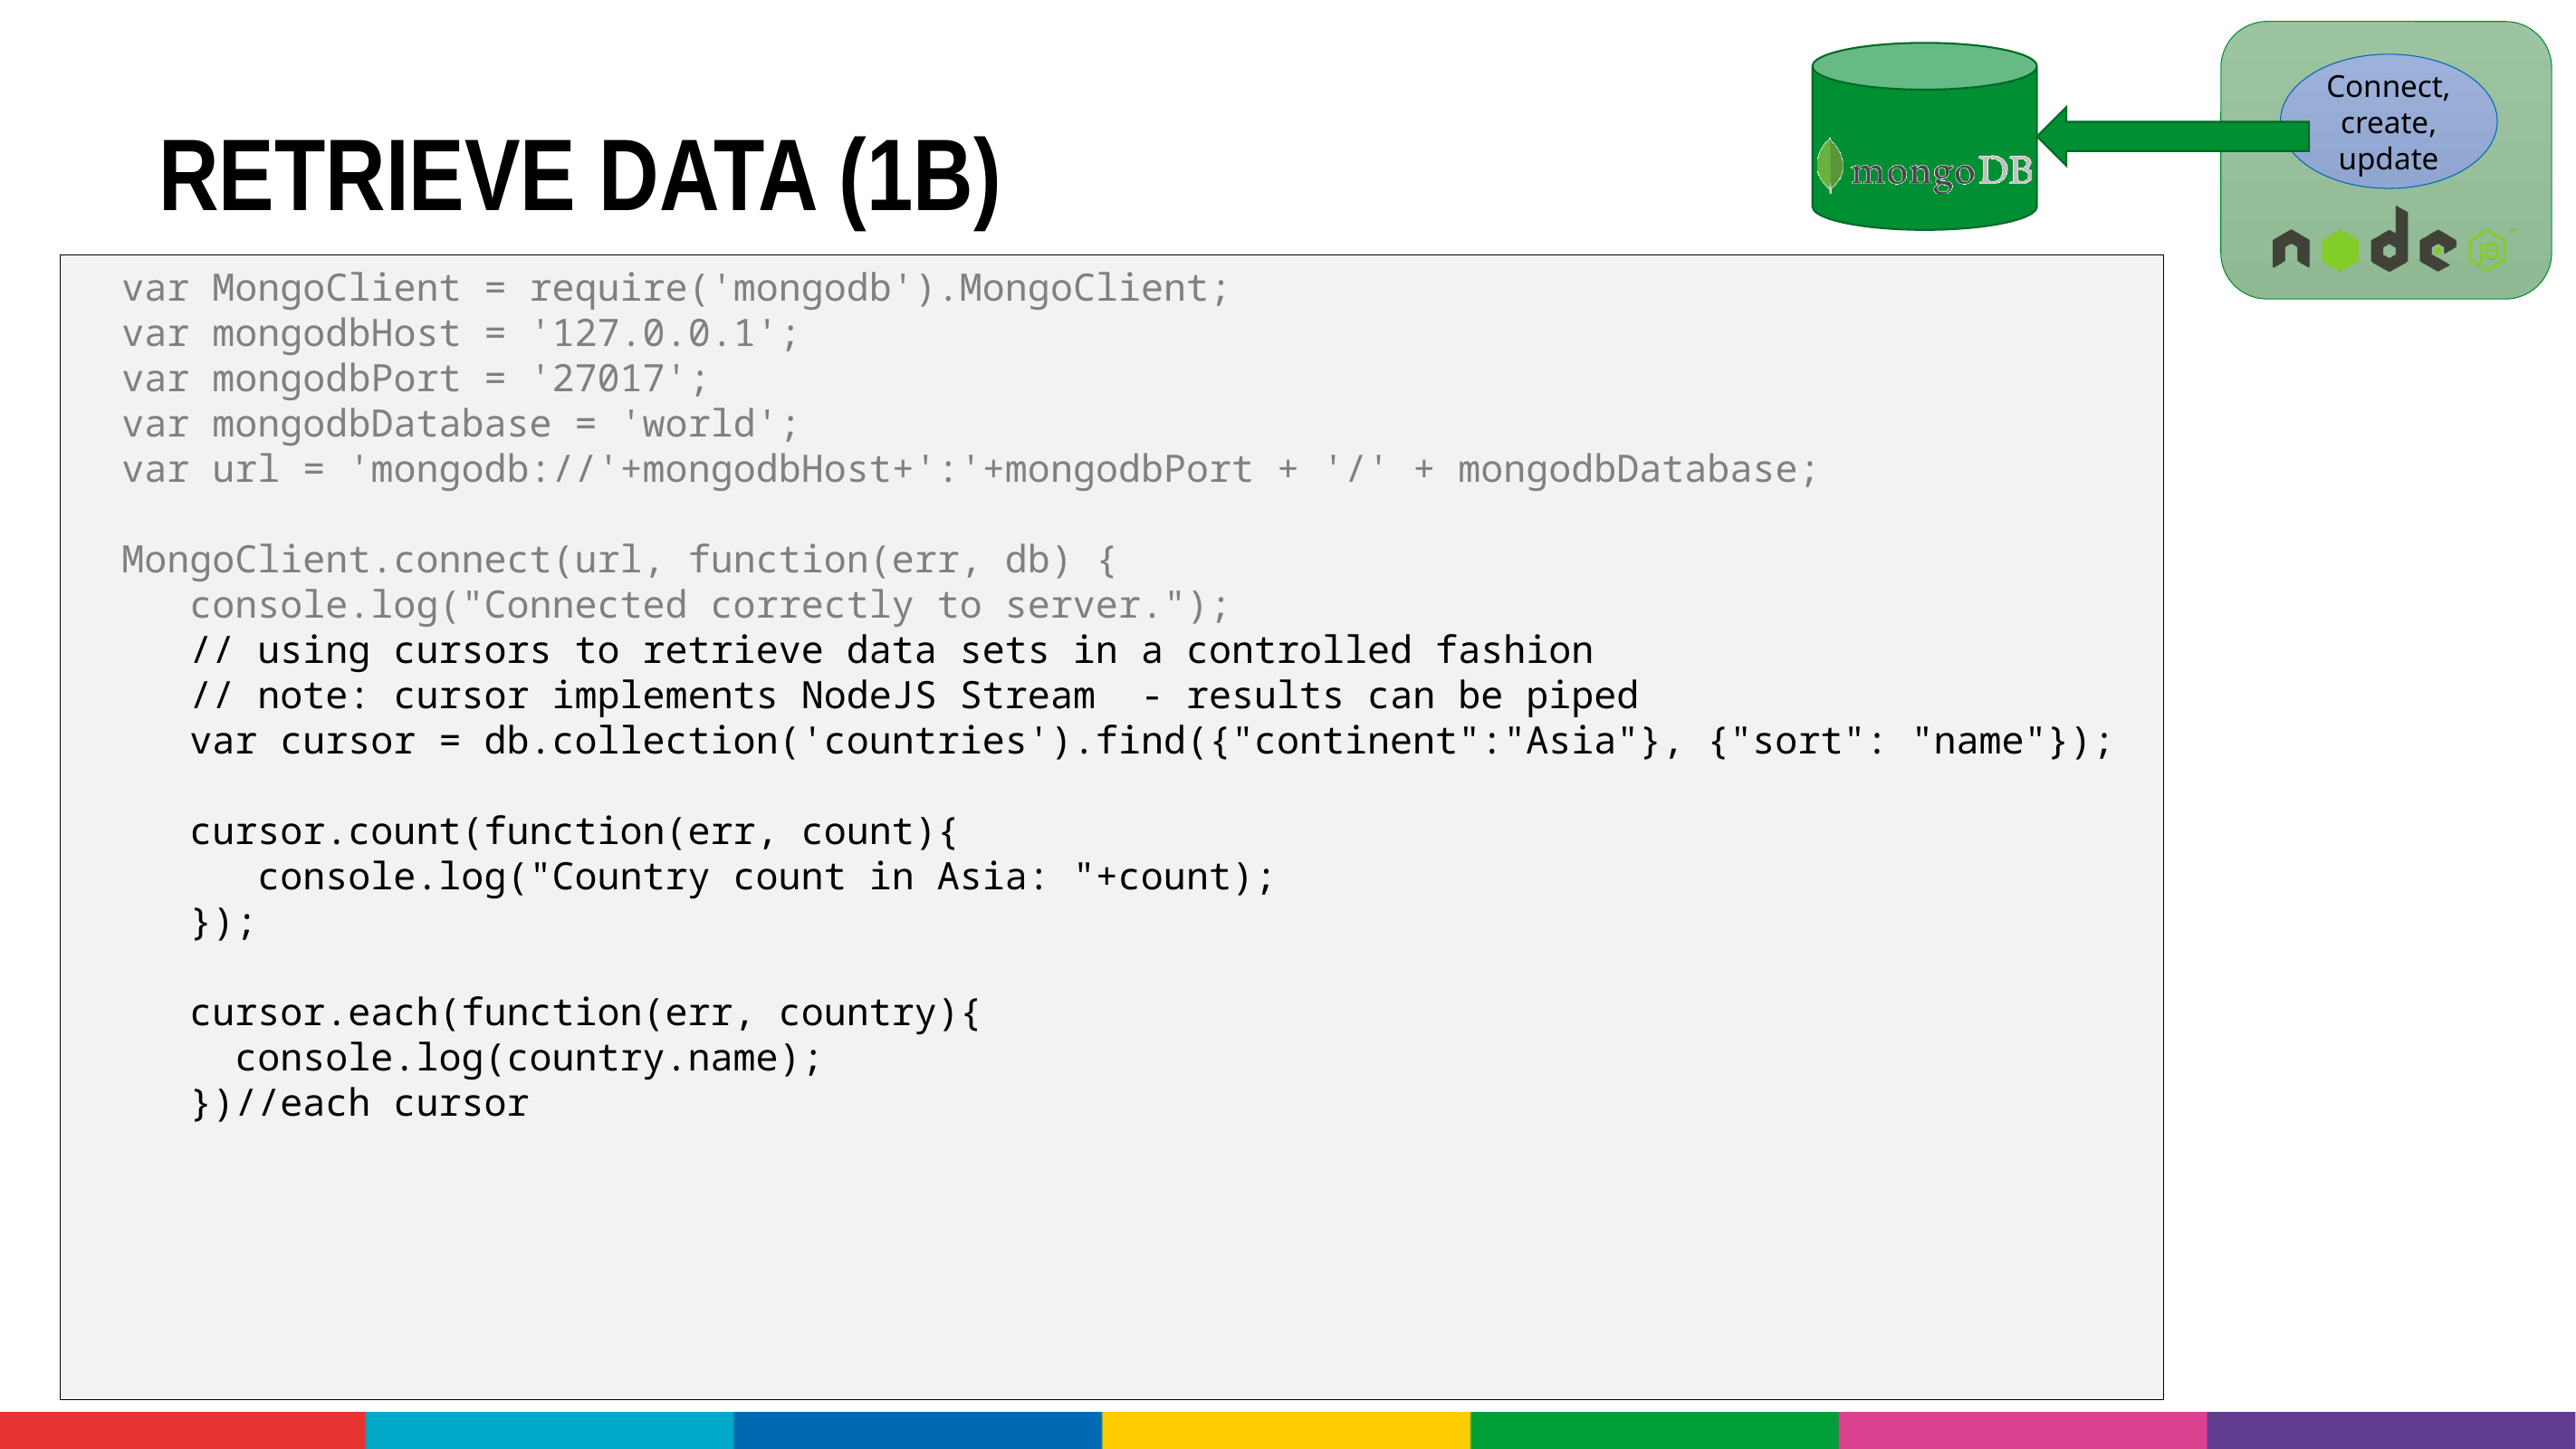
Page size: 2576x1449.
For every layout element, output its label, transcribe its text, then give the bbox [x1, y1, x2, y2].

title Retrieve data (1B) [145, 125, 2059, 254]
text_box Connect, create, update [2280, 53, 2498, 189]
picture [1817, 138, 2032, 194]
picture [2273, 206, 2517, 272]
text_box [60, 254, 2164, 1400]
text_box [1811, 42, 2038, 231]
text_box [2035, 104, 2311, 168]
text_box [2220, 21, 2552, 300]
picture [735, 1412, 2576, 1449]
picture [0, 1412, 733, 1449]
text_box var MongoClient = require('mongodb').MongoClient; var mongodbHost = '127.0.0.1'; var mongodbPort = '27017'; var mongodbDatabase = 'world'; var url = 'mongodb://'+mongodbHost+':'+mongodbPort + '/' + mongodbDatabase; MongoClient.connect(url, function(err, db) { console.log("Connected correctly to server."); // using cursors to retrieve data sets in a controlled fashion // note: cursor implements NodeJS Stream - results can be piped var cursor = db.collection('countries').find({"continent":"Asia"}, {"sort": "name"}); cursor.count(function(err, count){ console.log("Country count in Asia: "+count); }); cursor.each(function(err, country){ console.log(country.name); })//each cursor [108, 256, 2128, 1222]
